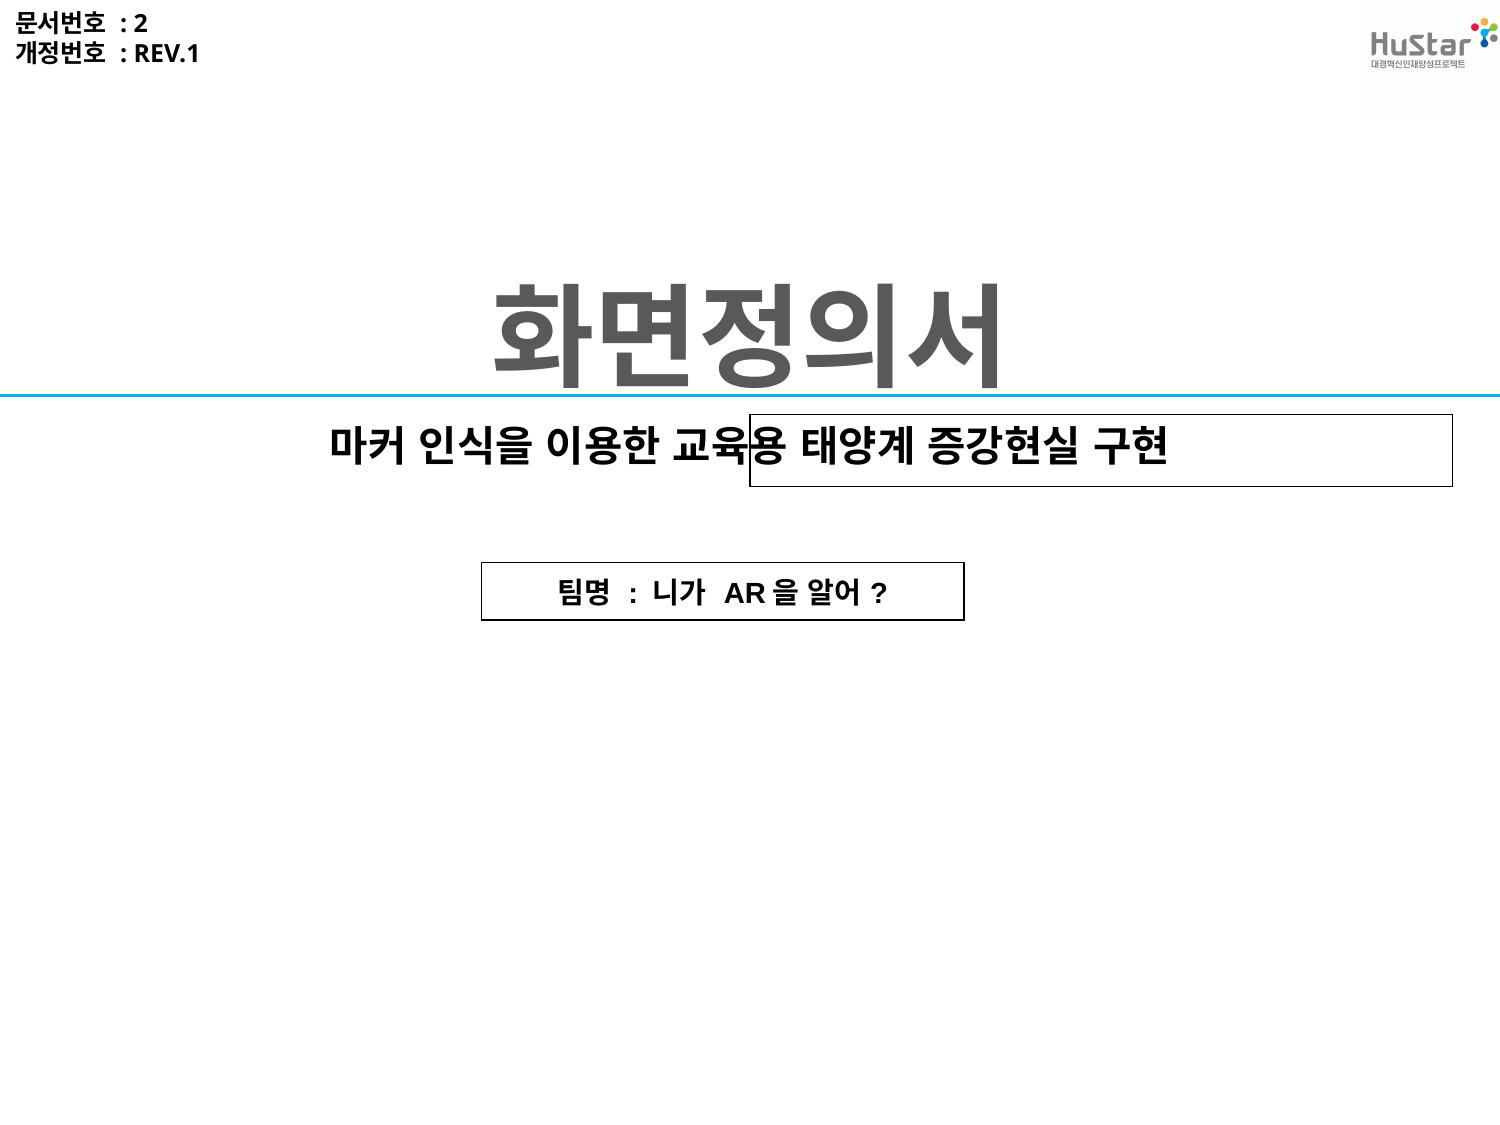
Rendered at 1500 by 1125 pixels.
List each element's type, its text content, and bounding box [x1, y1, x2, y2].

text_box 화면정의서 마커 인식을 이용한 교육용 태양계 증강현실 구현 [0, 401, 1500, 551]
text_box 화면정의서 마커 인식을 이용한 교육용 태양계 증강현실 구현 [0, 231, 1500, 394]
text_box 문서번호 : 2 개정번호 : REV.1 [0, 0, 248, 91]
table_header 팀명 : 니가 AR을 알어? [482, 563, 963, 619]
picture [1358, 0, 1500, 117]
